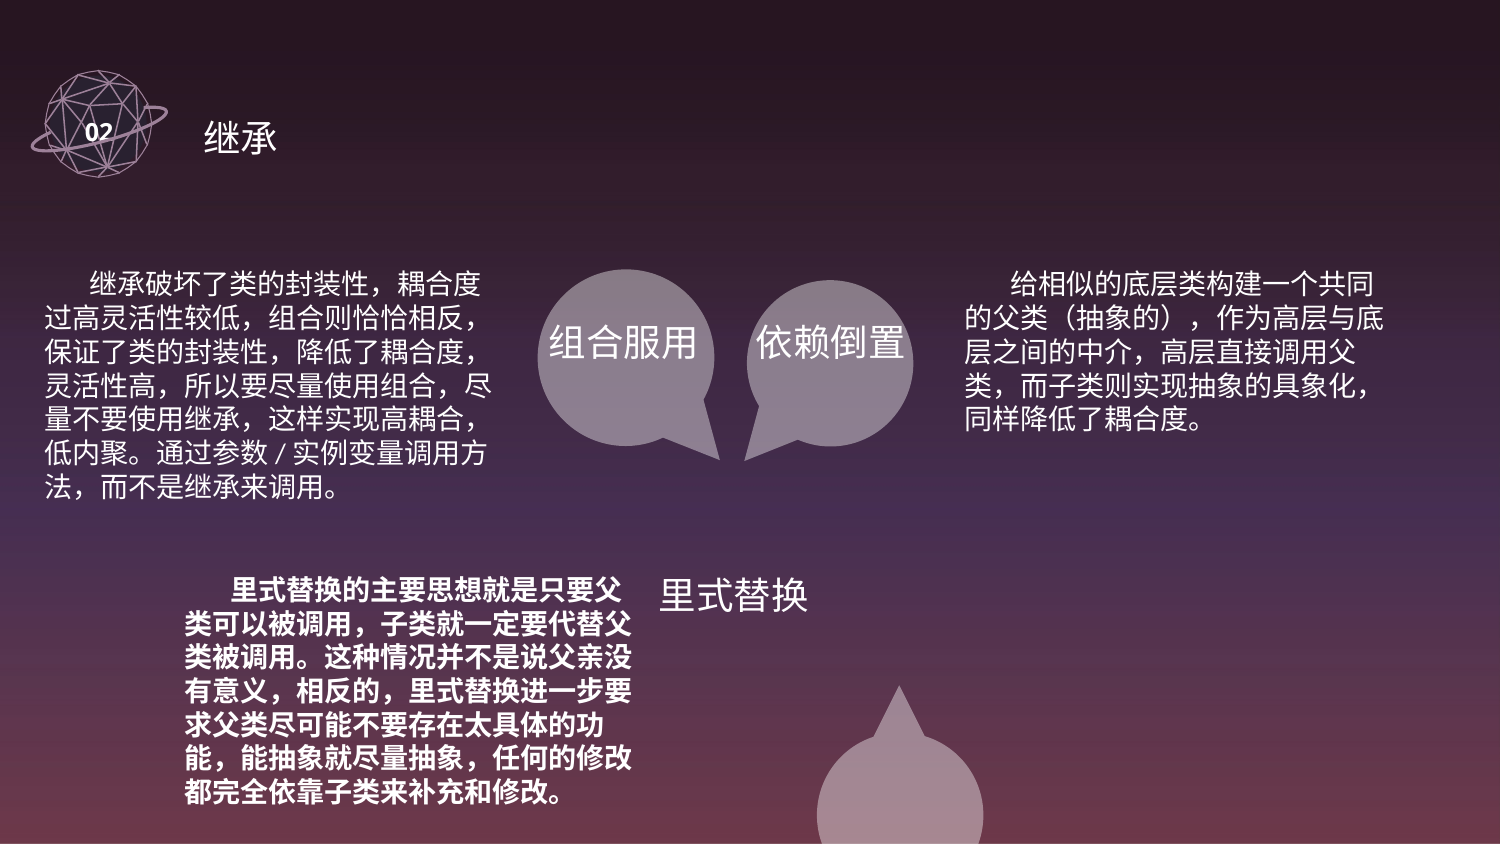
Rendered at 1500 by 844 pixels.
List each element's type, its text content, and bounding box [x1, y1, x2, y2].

text_box [814, 683, 986, 844]
text_box 组合服用 [524, 311, 723, 372]
text_box 依赖倒置 [740, 311, 921, 371]
text_box [762, 278, 898, 311]
picture [0, 0, 1500, 844]
text_box 继承 [176, 84, 516, 167]
text_box [742, 371, 916, 463]
text_box [548, 267, 704, 311]
text_box 里式替换的主要思想就是只要父类可以被调用，子类就一定要代替父类被调用。这种情况并不是说父亲没有意义，相反的，里式替换进一步要求父类尽可能不要存在太具体的功能，能抽象就尽量抽象，任何的修改都完全依靠子类来补充和修改。 [169, 564, 657, 816]
text_box 里式替换 [657, 564, 833, 625]
text_box [536, 372, 722, 463]
text_box 继承破坏了类的封装性，耦合度过高灵活性较低，组合则恰恰相反，保证了类的封装性，降低了耦合度，灵活性高，所以要尽量使用组合，尽量不要使用继承，这样实现高耦合，低内聚。通过参数/实例变量调用方法，而不是继承来调用。 [44, 266, 499, 503]
text_box 给相似的底层类构建一个共同的父类（抽象的），作为高层与底层之间的中介，高层直接调用父类，而子类则实现抽象的具象化，同样降低了耦合度。 [964, 266, 1390, 436]
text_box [28, 69, 170, 179]
